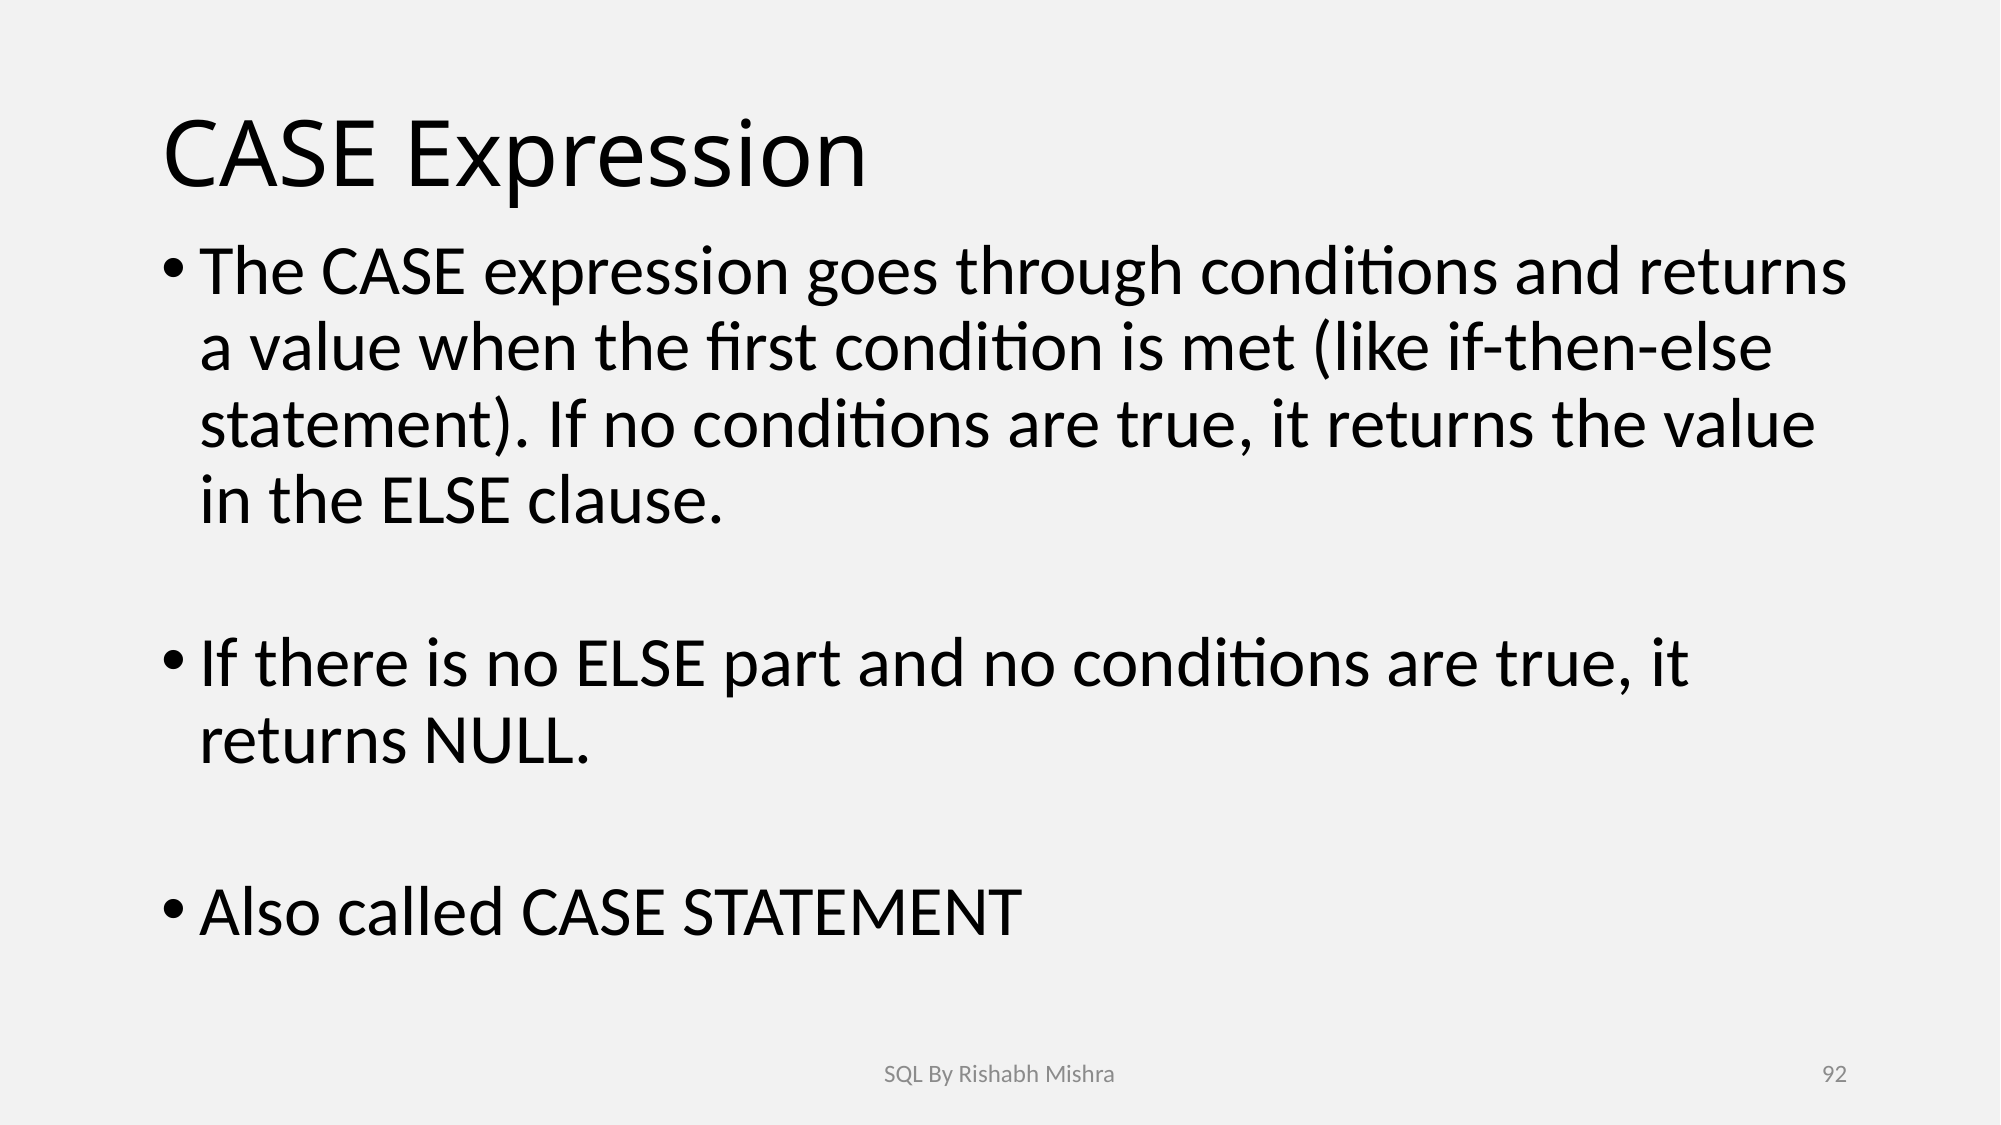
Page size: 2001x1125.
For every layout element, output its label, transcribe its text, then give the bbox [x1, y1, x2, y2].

footer SQL By Rishabh Mishra [662, 1042, 1338, 1103]
title CASE Expression [146, 50, 1863, 225]
slide_number 92 [1412, 1042, 1863, 1103]
list The CASE expression goes through conditions and returns a value when the first condition is met (like if-then-else statement). If no conditions are true, it returns the value in the ELSE clause. If there is no ELSE part and no conditions are true, it returns NULL. Also called CASE STATEMENT [146, 225, 1880, 1024]
